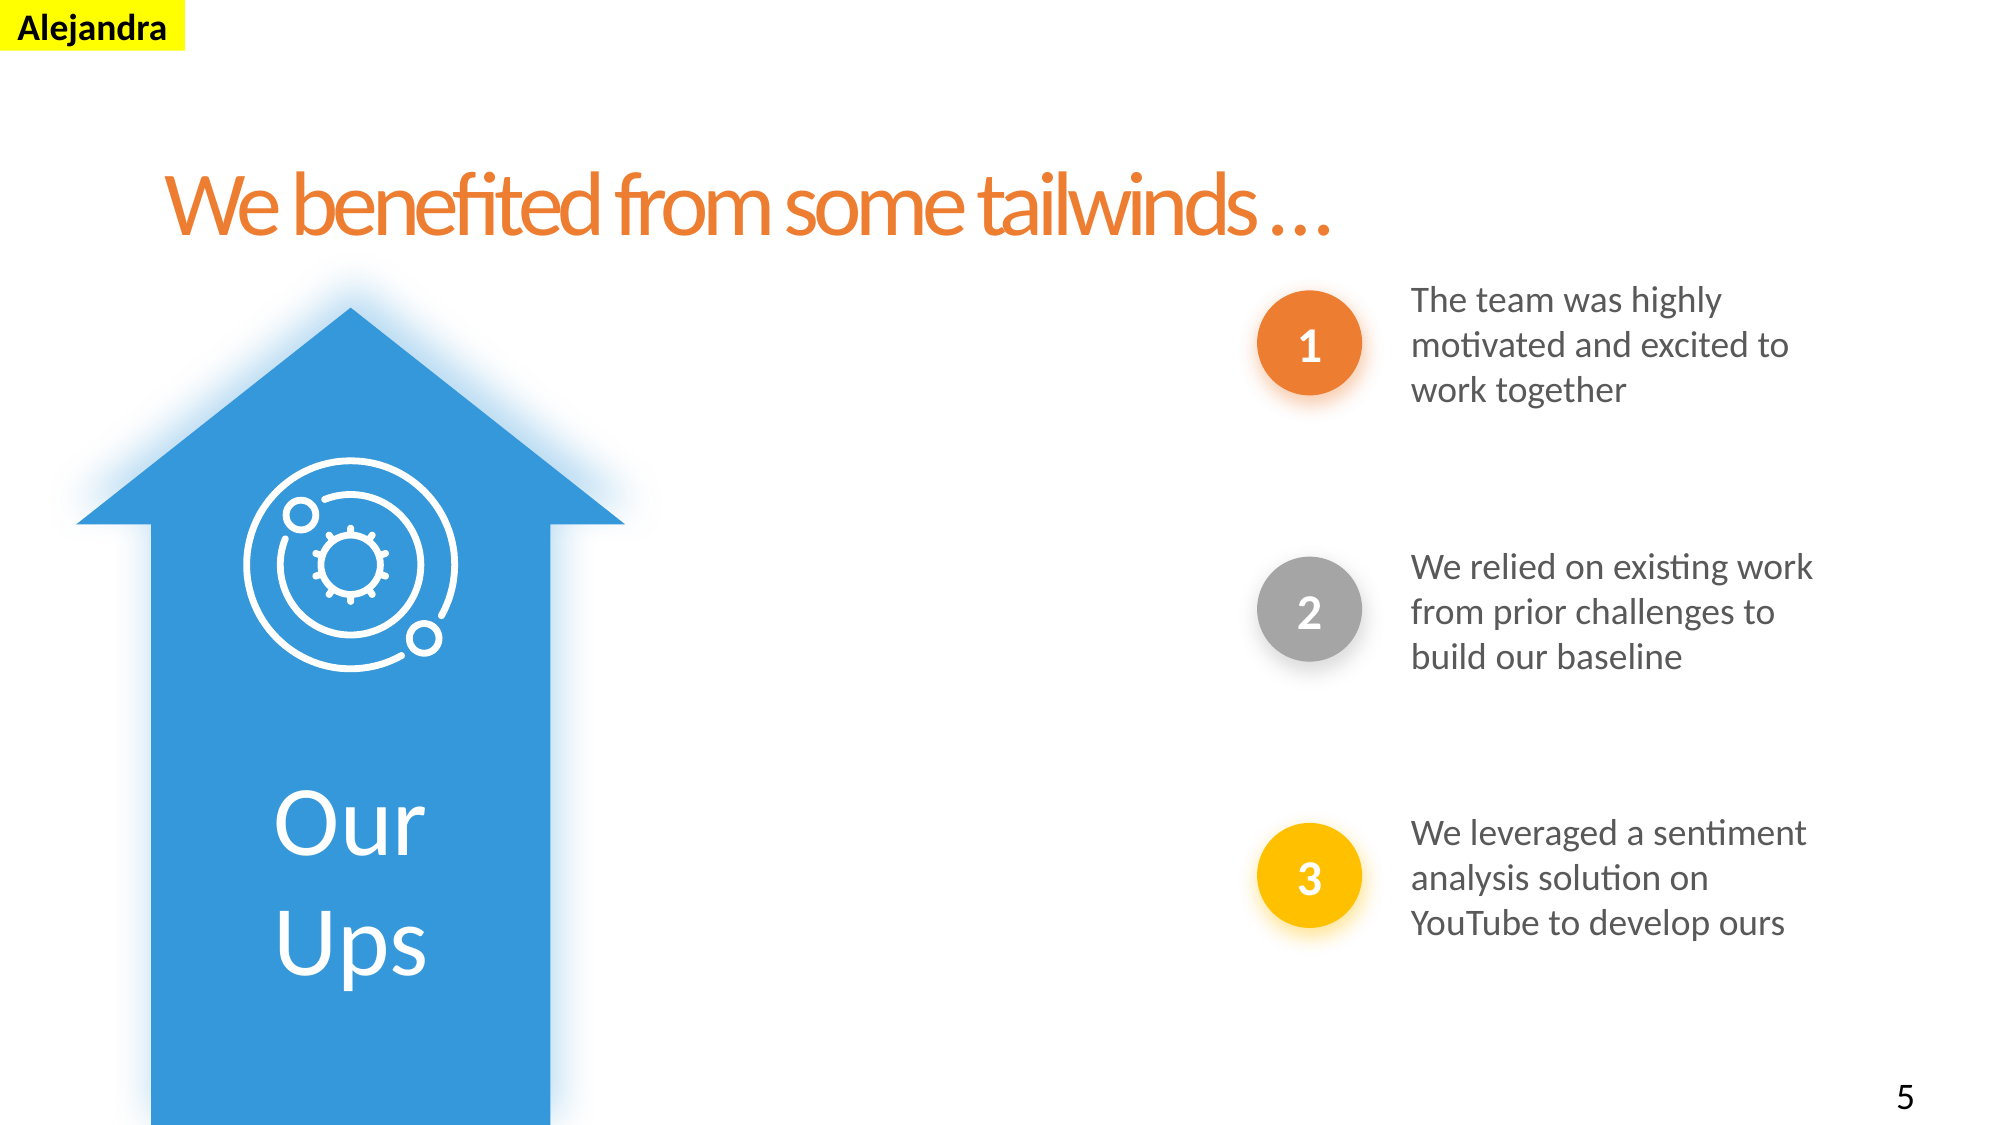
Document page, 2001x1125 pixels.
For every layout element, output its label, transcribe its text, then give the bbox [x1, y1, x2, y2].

text_box Our Ups [193, 684, 508, 1067]
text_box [243, 457, 459, 673]
text_box [73, 306, 629, 1125]
text_box 5 [1881, 1064, 2000, 1125]
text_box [1257, 793, 1861, 958]
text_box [1257, 261, 1861, 425]
text_box We benefited from some tailwinds … [149, 136, 1592, 262]
text_box Alejandra [0, 0, 186, 52]
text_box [1257, 527, 1861, 691]
